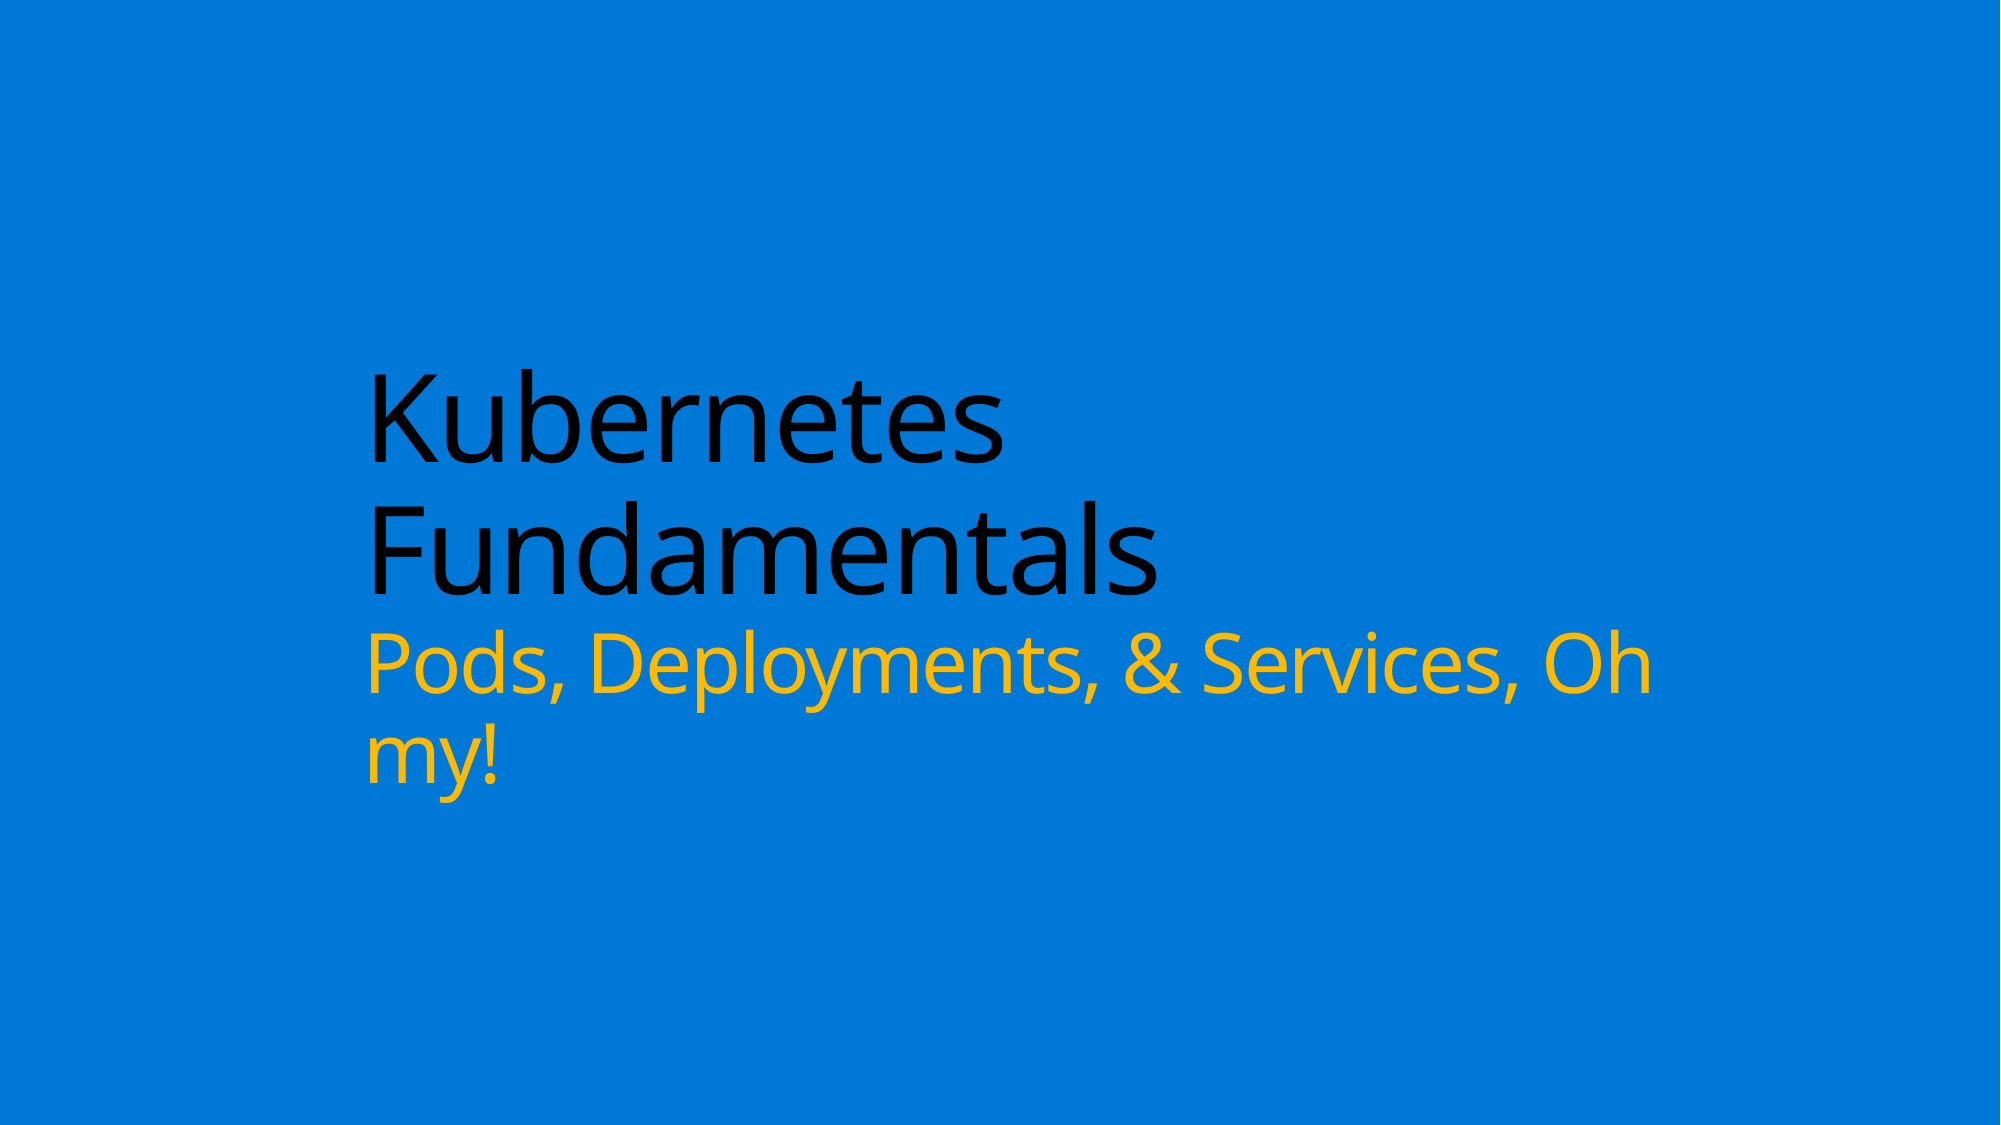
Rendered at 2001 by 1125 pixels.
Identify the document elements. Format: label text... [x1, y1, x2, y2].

title Kubernetes Fundamentals Pods, Deployments, & Services, Oh my! [339, 341, 1722, 636]
